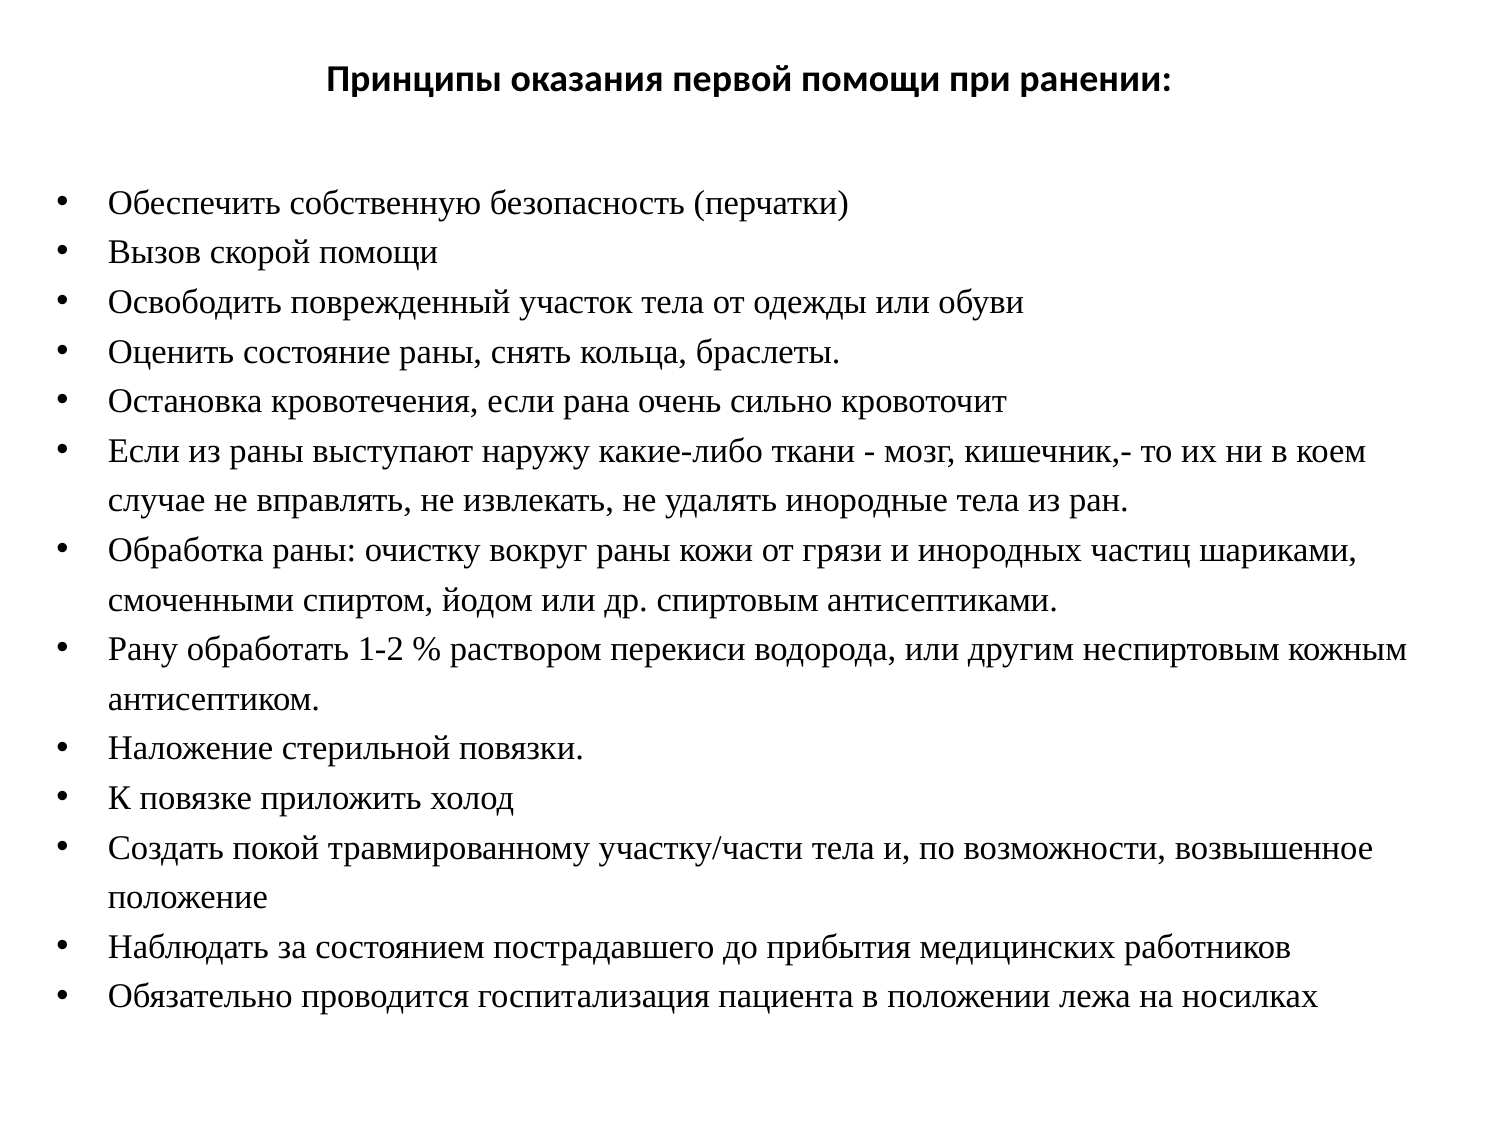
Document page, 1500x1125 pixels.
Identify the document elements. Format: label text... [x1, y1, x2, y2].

list Обеспечить собственную безопасность (перчатки) Вызов скорой помощи Освободить поврежденный участок тела от одежды или обуви Оценить состояние раны, снять кольца, браслеты. Остановка кровотечения, если рана очень сильно кровоточит Если из раны выступают наружу какие-либо ткани - мозг, кишечник,- то их ни в коем случае не вправлять, не извлекать, не удалять инородные тела из ран. Обработка раны: очистку вокруг раны кожи от грязи и инородных частиц шариками, смоченными спиртом, йодом или др. спиртовым антисептиками. Рану обработать 1-2 % раствором перекиси водорода, или другим неспиртовым кожным антисептиком. Наложение стерильной повязки. К повязке приложить холод Создать покой травмированному участку/части тела и, по возможности, возвышенное положение Наблюдать за состоянием пострадавшего до прибытия медицинских работников Обязательно проводится госпитализация пациента в положении лежа на носилках [41, 164, 1425, 1083]
title Принципы оказания первой помощи при ранении: [75, 45, 1425, 153]
